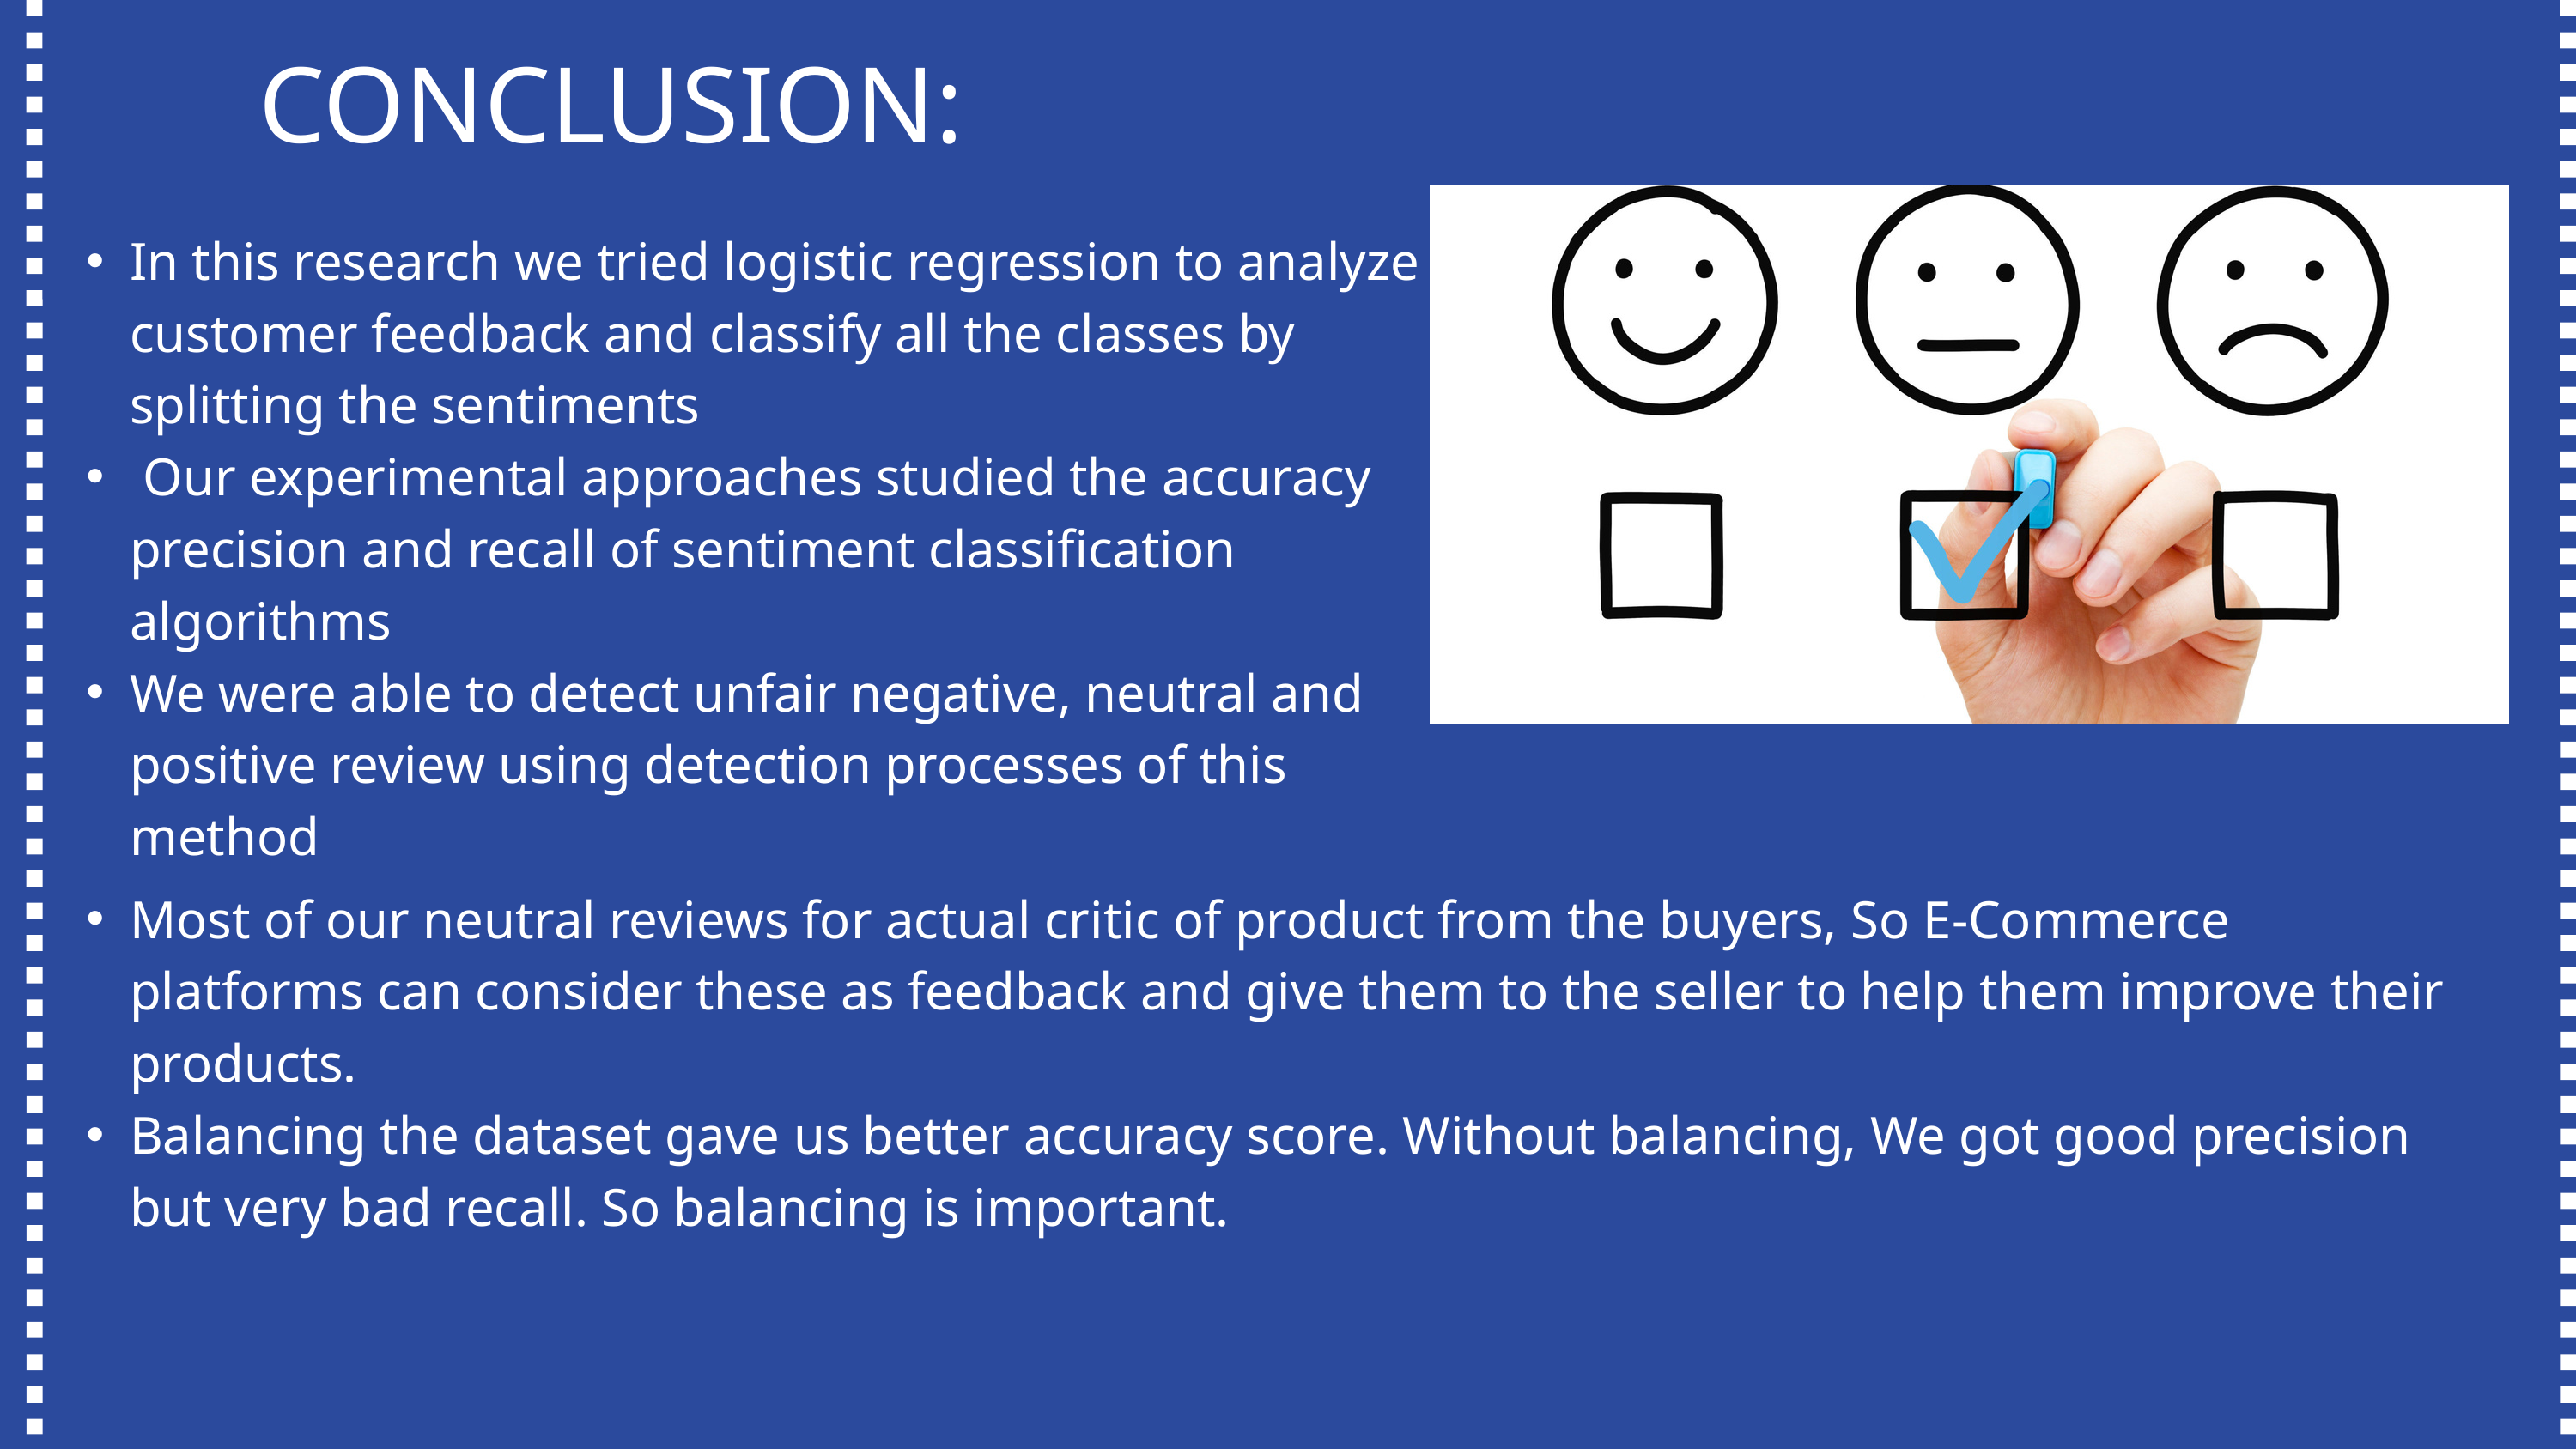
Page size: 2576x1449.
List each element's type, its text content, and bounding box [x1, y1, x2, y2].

text_box CONCLUSION: [240, 17, 982, 164]
text_box Most of our neutral reviews for actual critic of product from the buyers, So E-Commerce platforms can consider these as feedback and give them to the seller to help them improve their products. Balancing the dataset gave us better accuracy score. Without balancing, We got good precision but very bad recall. So balancing is important. [42, 876, 2447, 1308]
text_box In this research we tried logistic regression to analyze customer feedback and classify all the classes by splitting the sentiments Our experimental approaches studied the accuracy precision and recall of sentiment classification algorithms We were able to detect unfair negative, neutral and positive review using detection processes of this method [42, 218, 1431, 866]
picture [1430, 185, 2509, 724]
